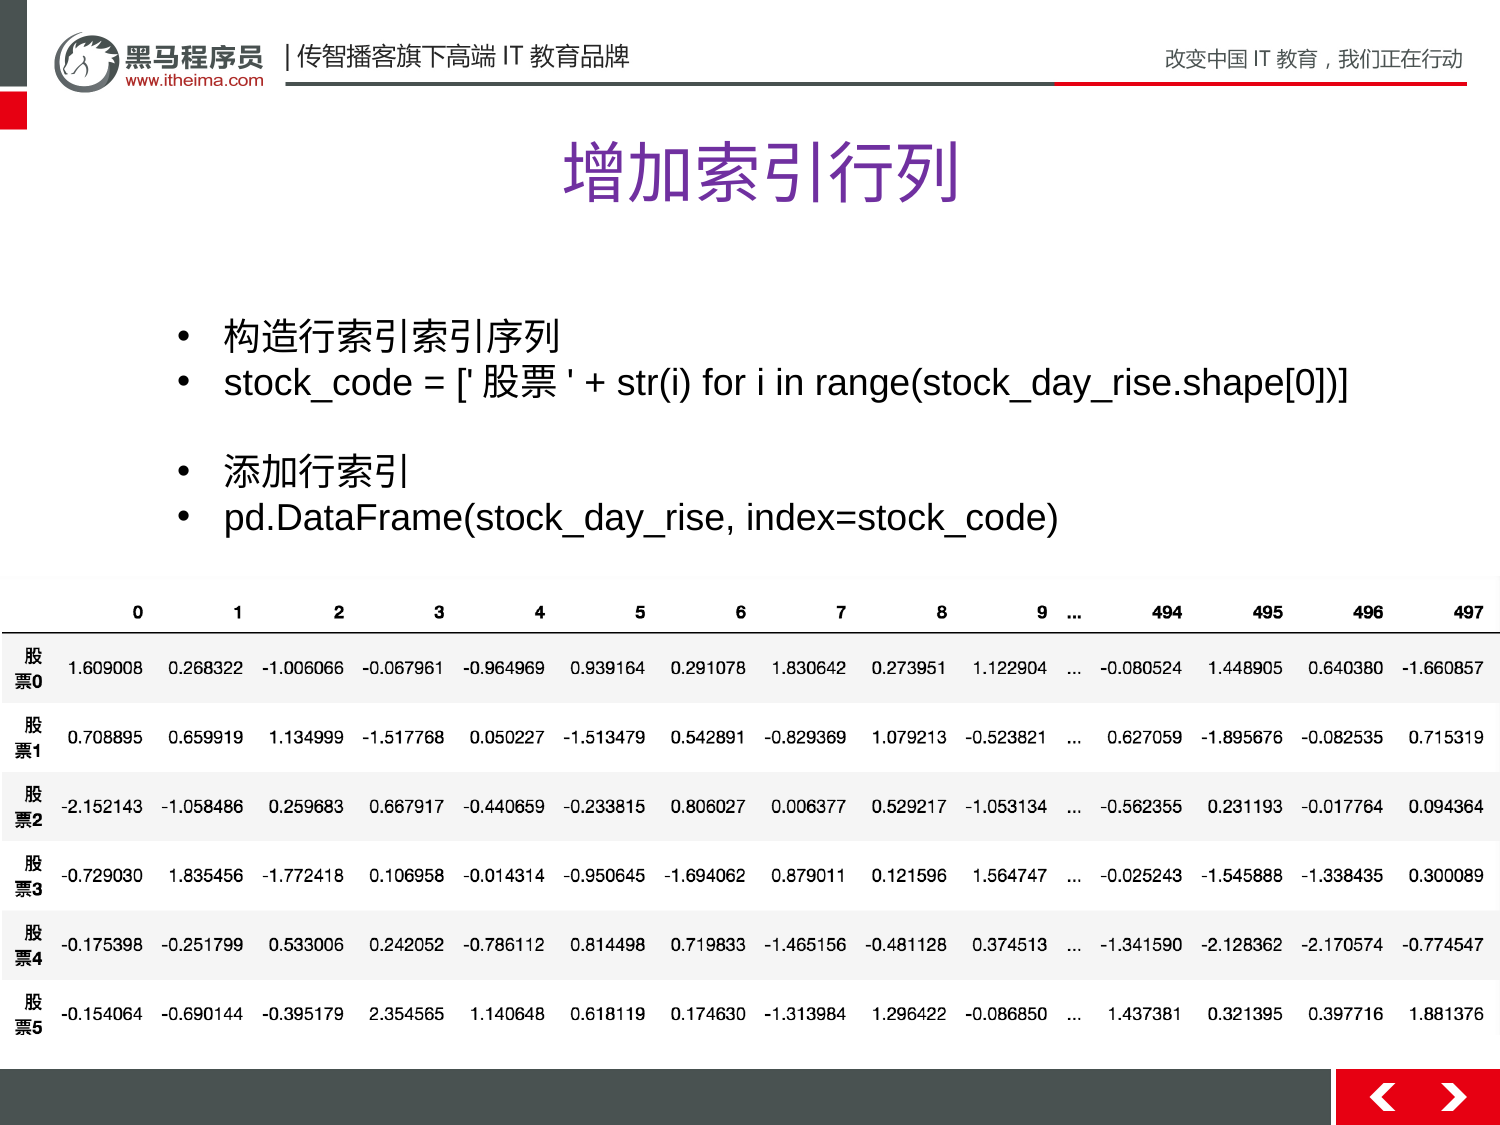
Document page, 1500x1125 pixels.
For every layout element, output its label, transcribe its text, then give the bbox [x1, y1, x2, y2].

text_box 构造行索引索引序列 stock_code = ['股票' + str(i) for i in range(stock_day_rise.shape[0])] 添加行索引 pd.DataFrame(stock_day_rise, index=stock_code) [162, 305, 1365, 546]
picture [0, 0, 1500, 1125]
title 增加索引行列 [94, 101, 1429, 219]
